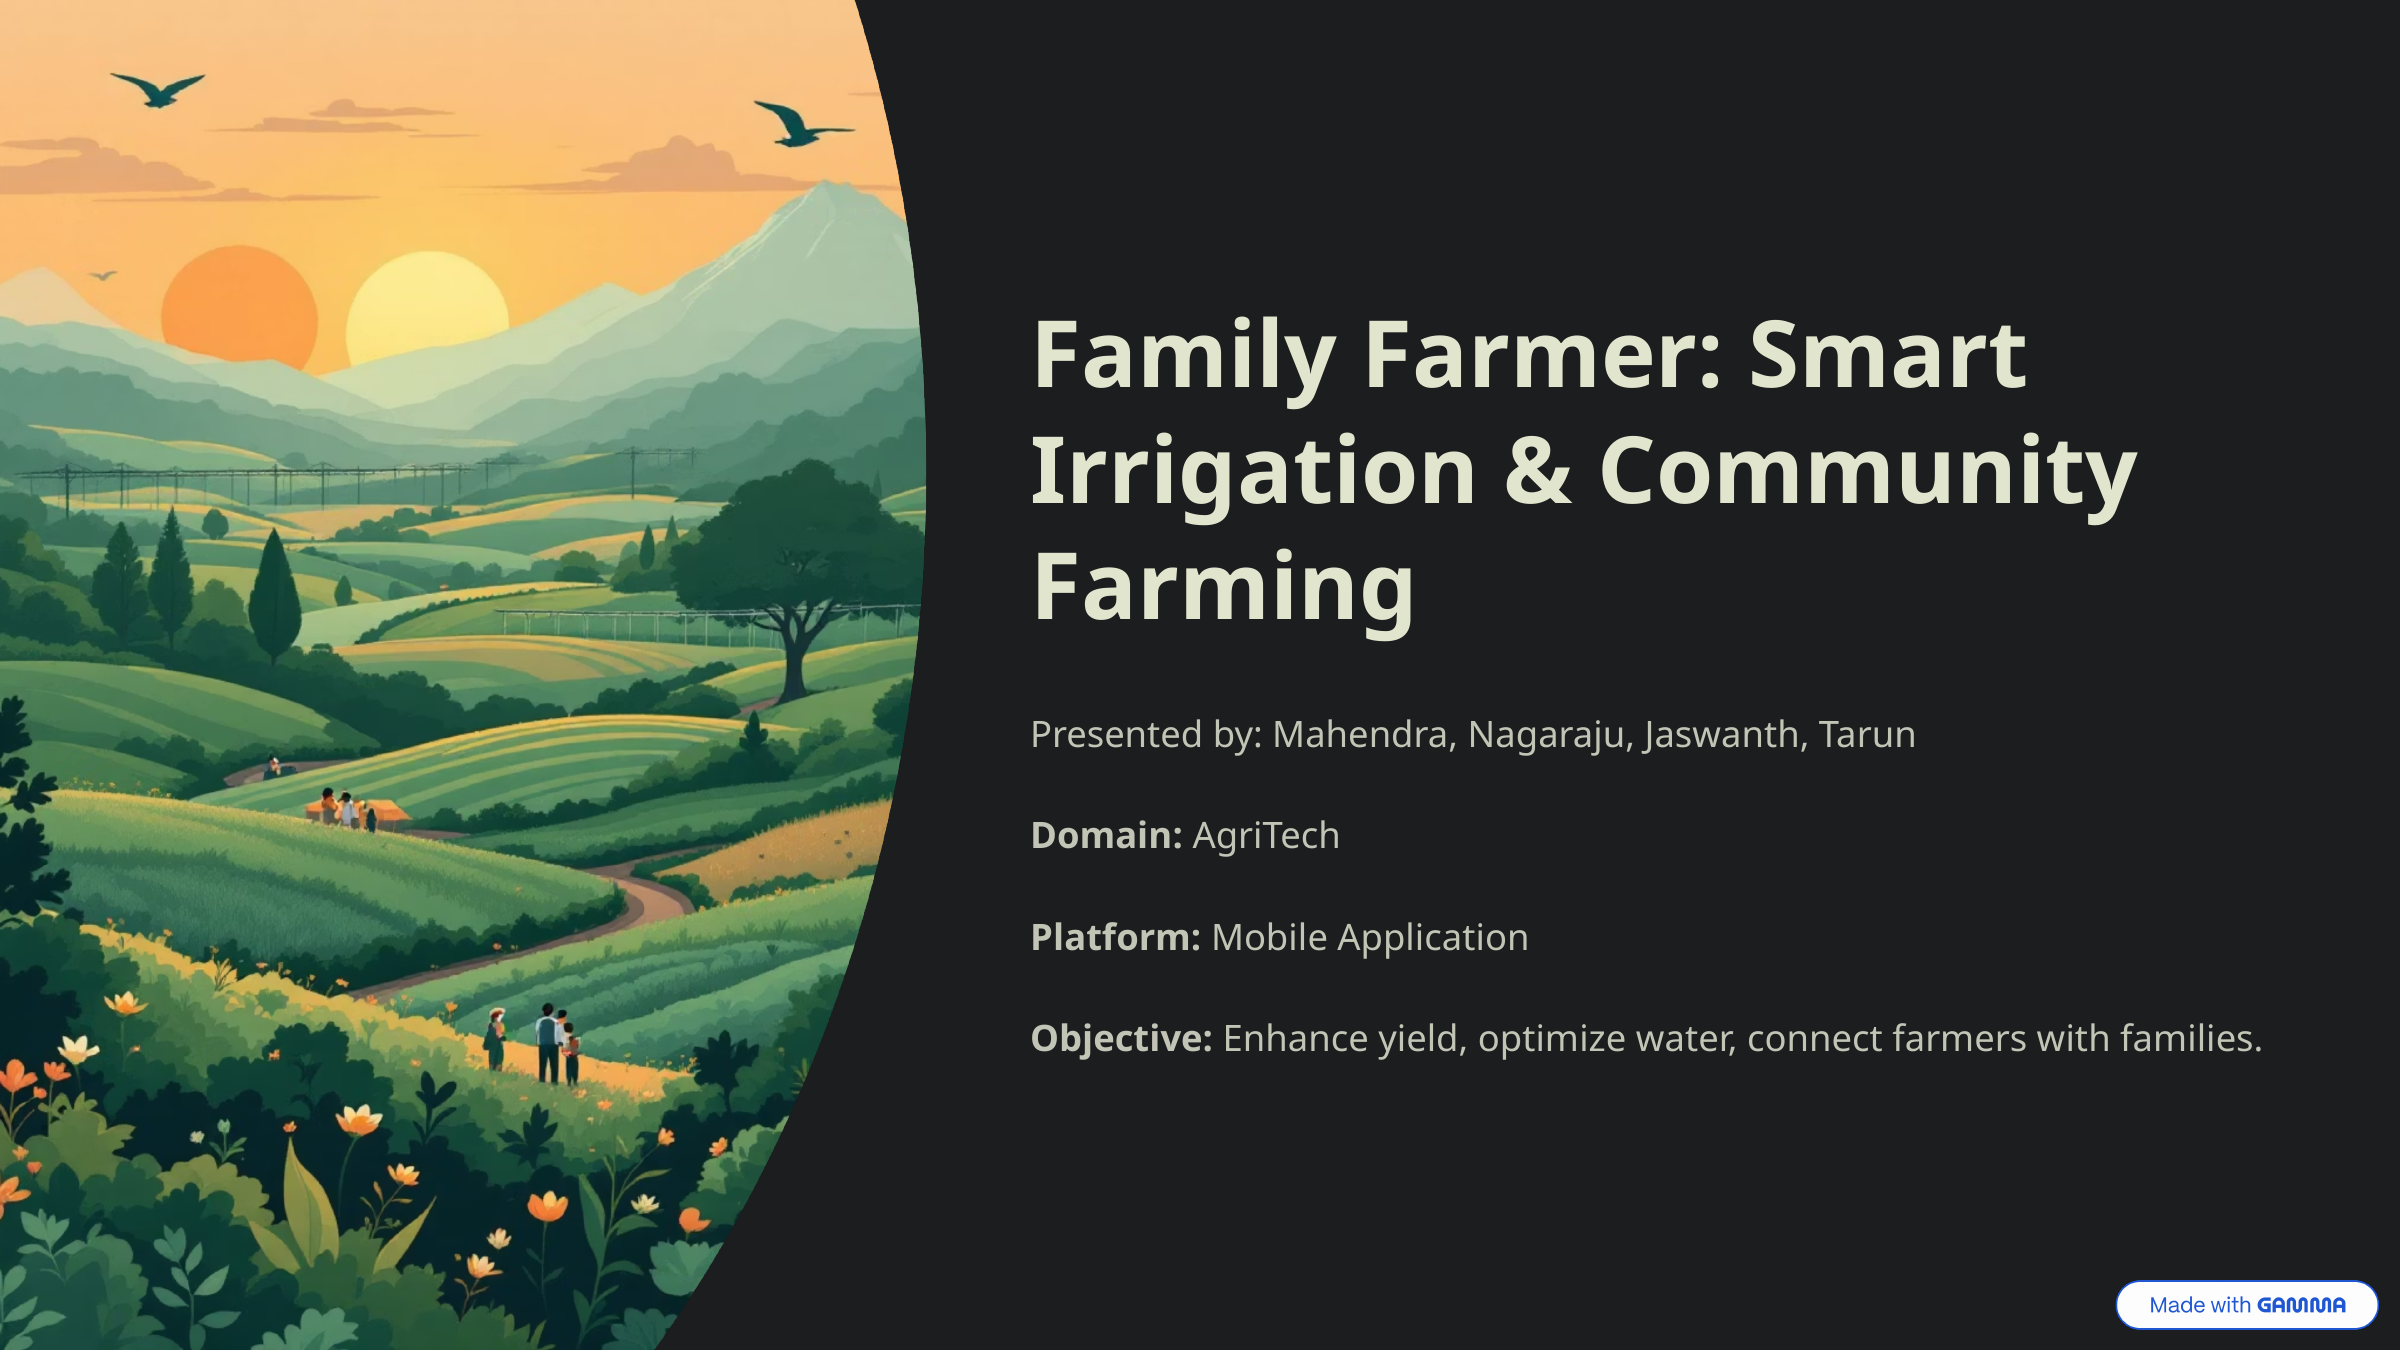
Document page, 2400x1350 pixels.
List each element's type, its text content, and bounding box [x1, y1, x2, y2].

text_box Presented by: Mahendra, Nagaraju, Jaswanth, Tarun [1030, 695, 2270, 755]
text_box Domain: AgriTech [1030, 796, 2270, 857]
text_box Family Farmer: Smart Irrigation & Community Farming [1030, 290, 2270, 640]
text_box Objective: Enhance yield, optimize water, connect farmers with families. [1030, 999, 2270, 1060]
picture [2106, 1271, 2389, 1339]
picture [0, 0, 945, 1350]
text_box Platform: Mobile Application [1030, 898, 2270, 958]
